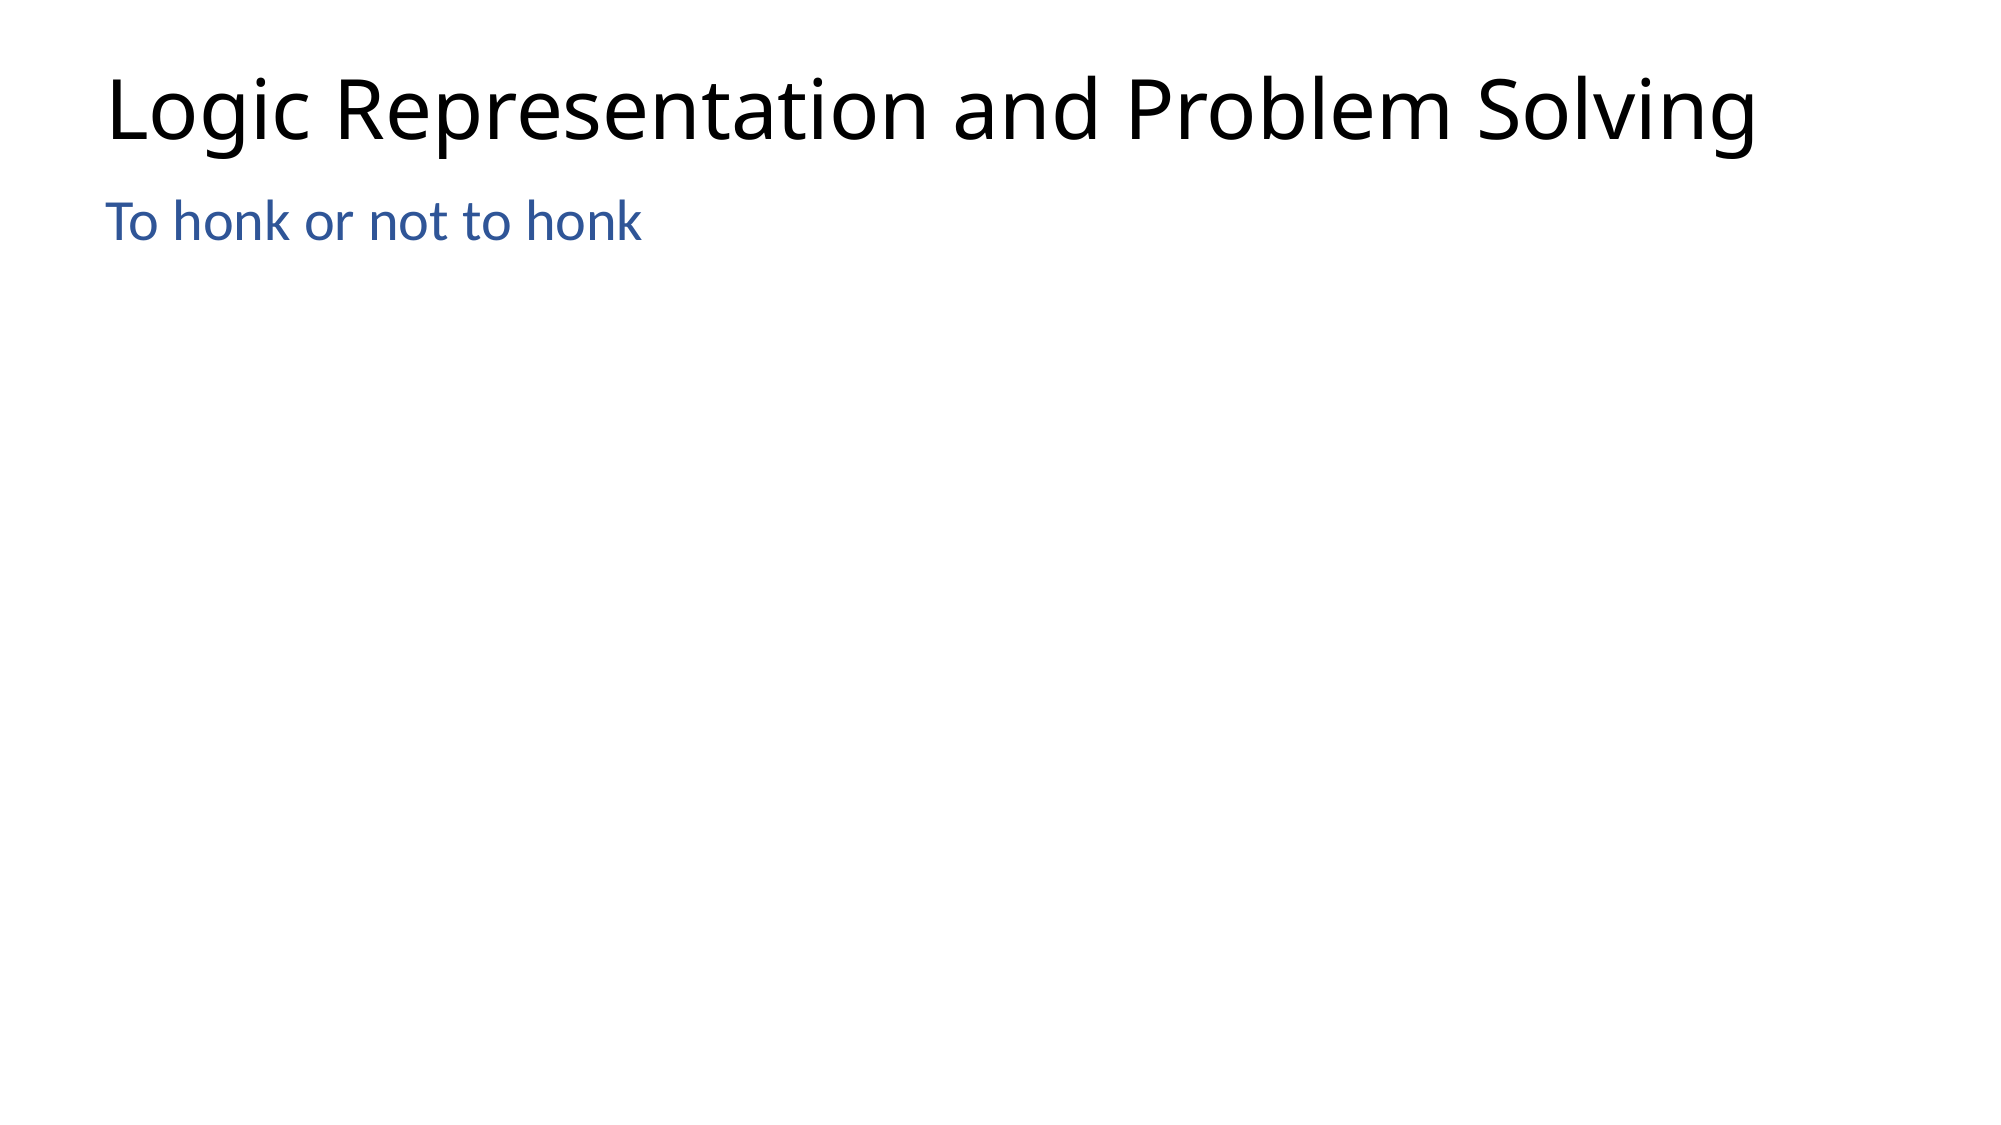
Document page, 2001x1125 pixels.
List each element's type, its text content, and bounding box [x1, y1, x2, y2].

title Logic Representation and Problem Solving [90, 60, 1816, 164]
list To honk or not to honk [90, 182, 1816, 518]
